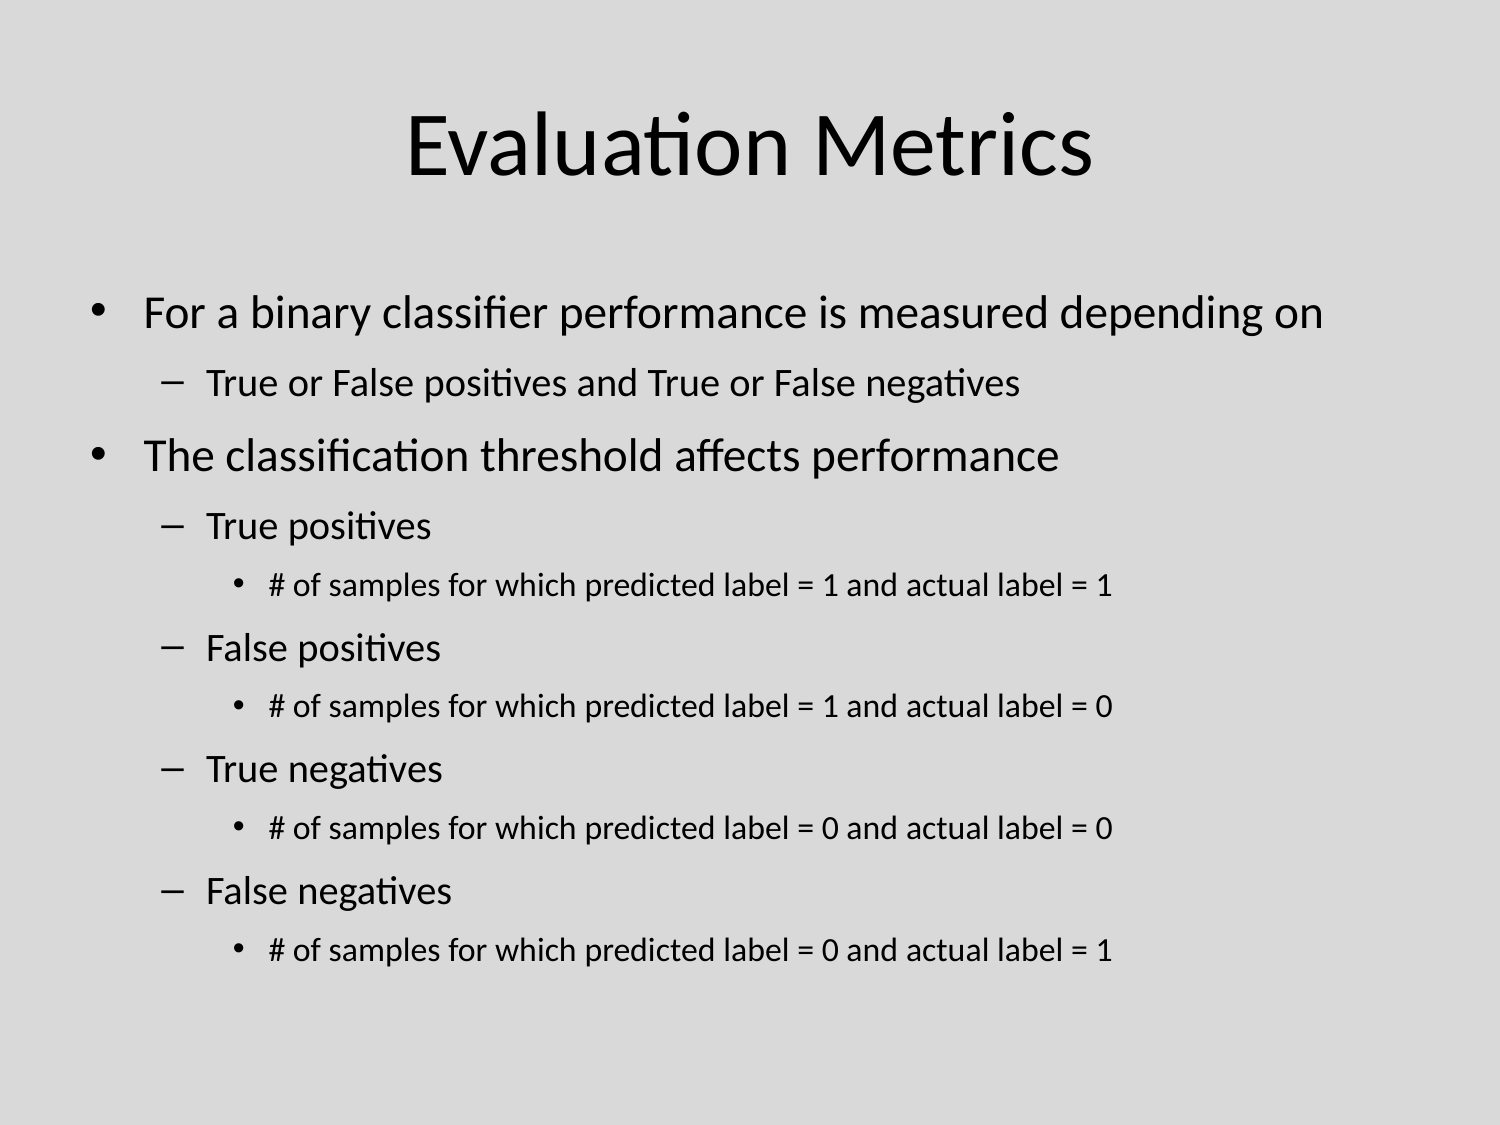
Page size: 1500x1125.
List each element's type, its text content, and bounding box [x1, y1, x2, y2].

title Evaluation Metrics [75, 45, 1425, 233]
list For a binary classifier performance is measured depending on True or False positives and True or False negatives The classification threshold affects performance True positives # of samples for which predicted label = 1 and actual label = 1 False positives # of samples for which predicted label = 1 and actual label = 0 True negatives # of samples for which predicted label = 0 and actual label = 0 False negatives # of samples for which predicted label = 0 and actual label = 1 [75, 262, 1425, 976]
